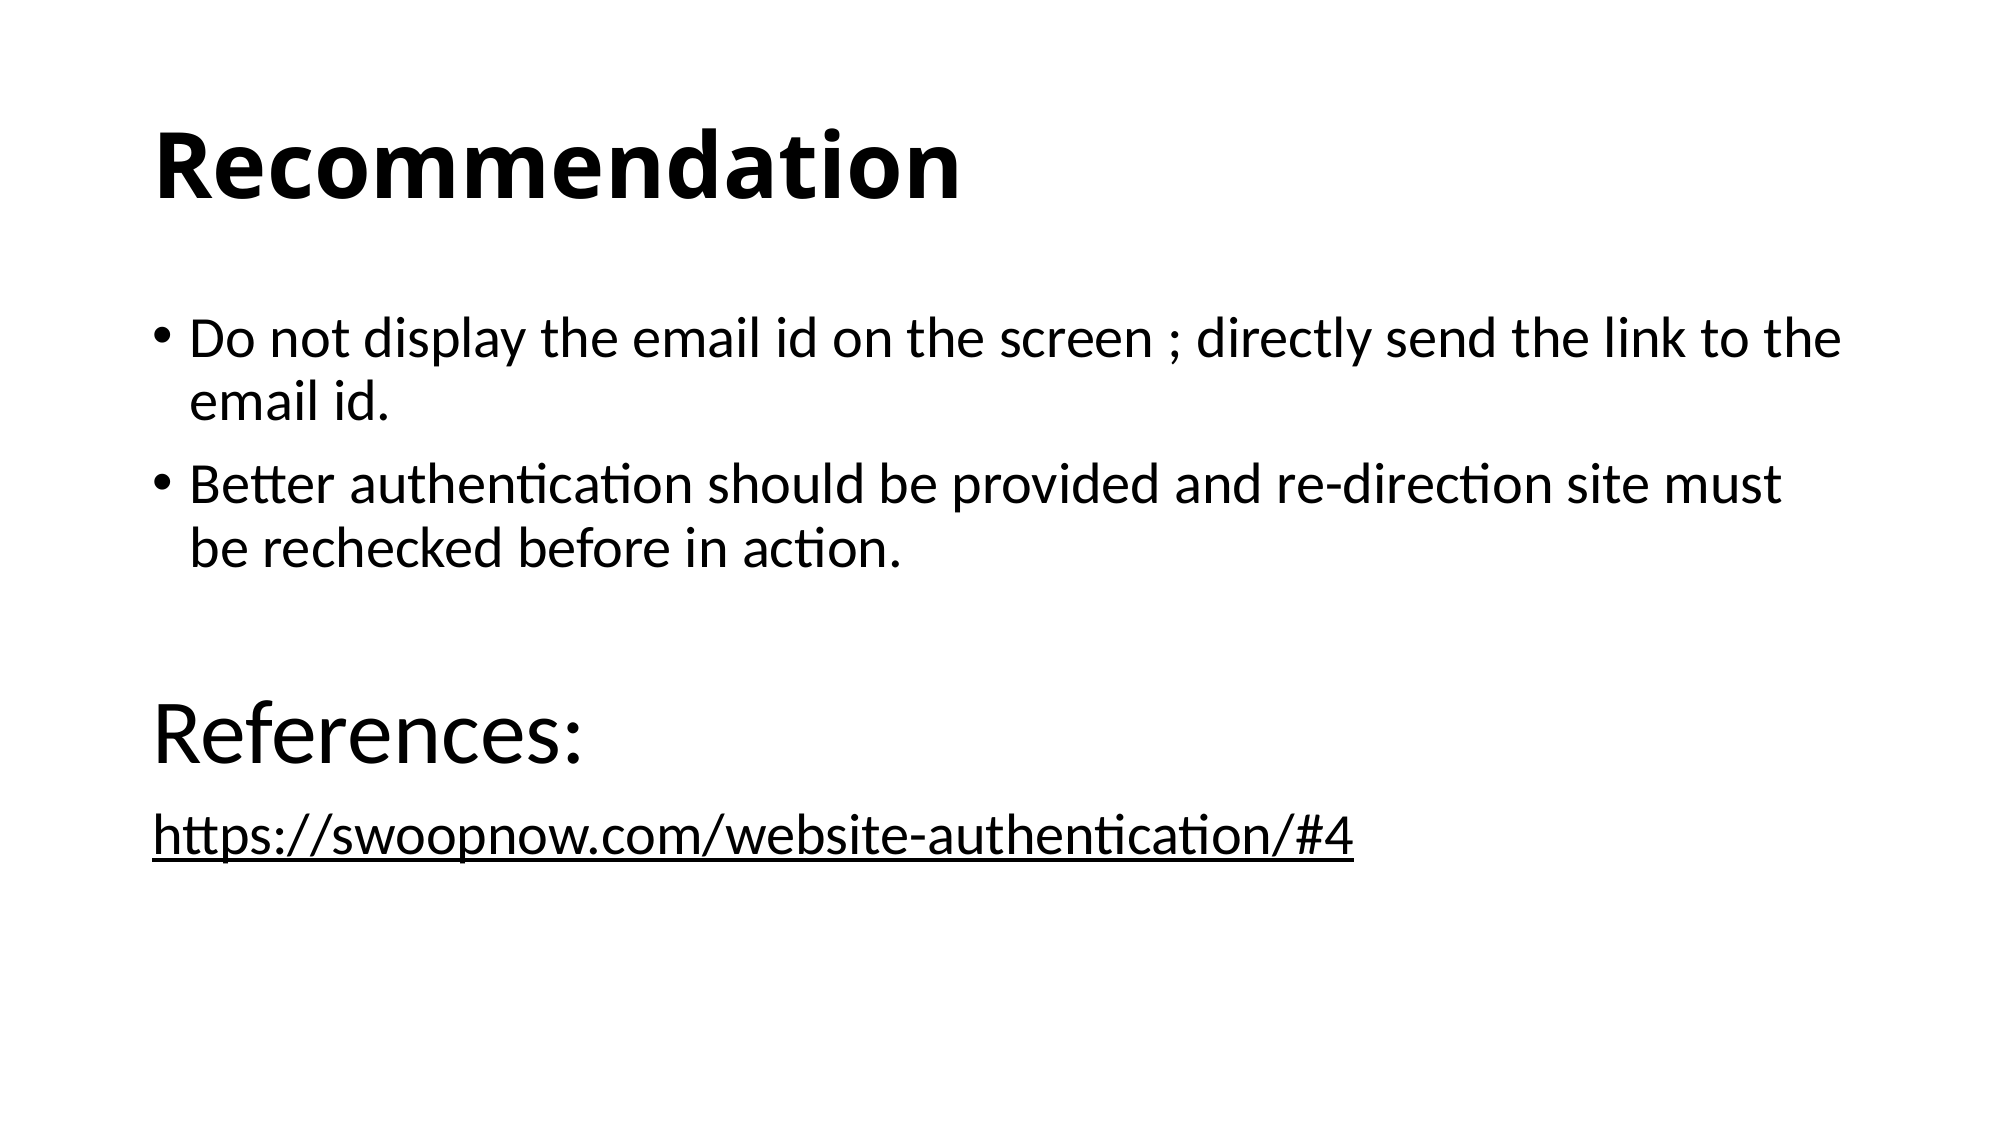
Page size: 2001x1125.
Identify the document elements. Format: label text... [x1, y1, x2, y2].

list Do not display the email id on the screen ; directly send the link to the email id. Better authentication should be provided and re-direction site must be rechecked before in action. References: https://swoopnow.com/website-authentication/#4 [137, 299, 1863, 1014]
title Recommendation [137, 59, 1863, 278]
